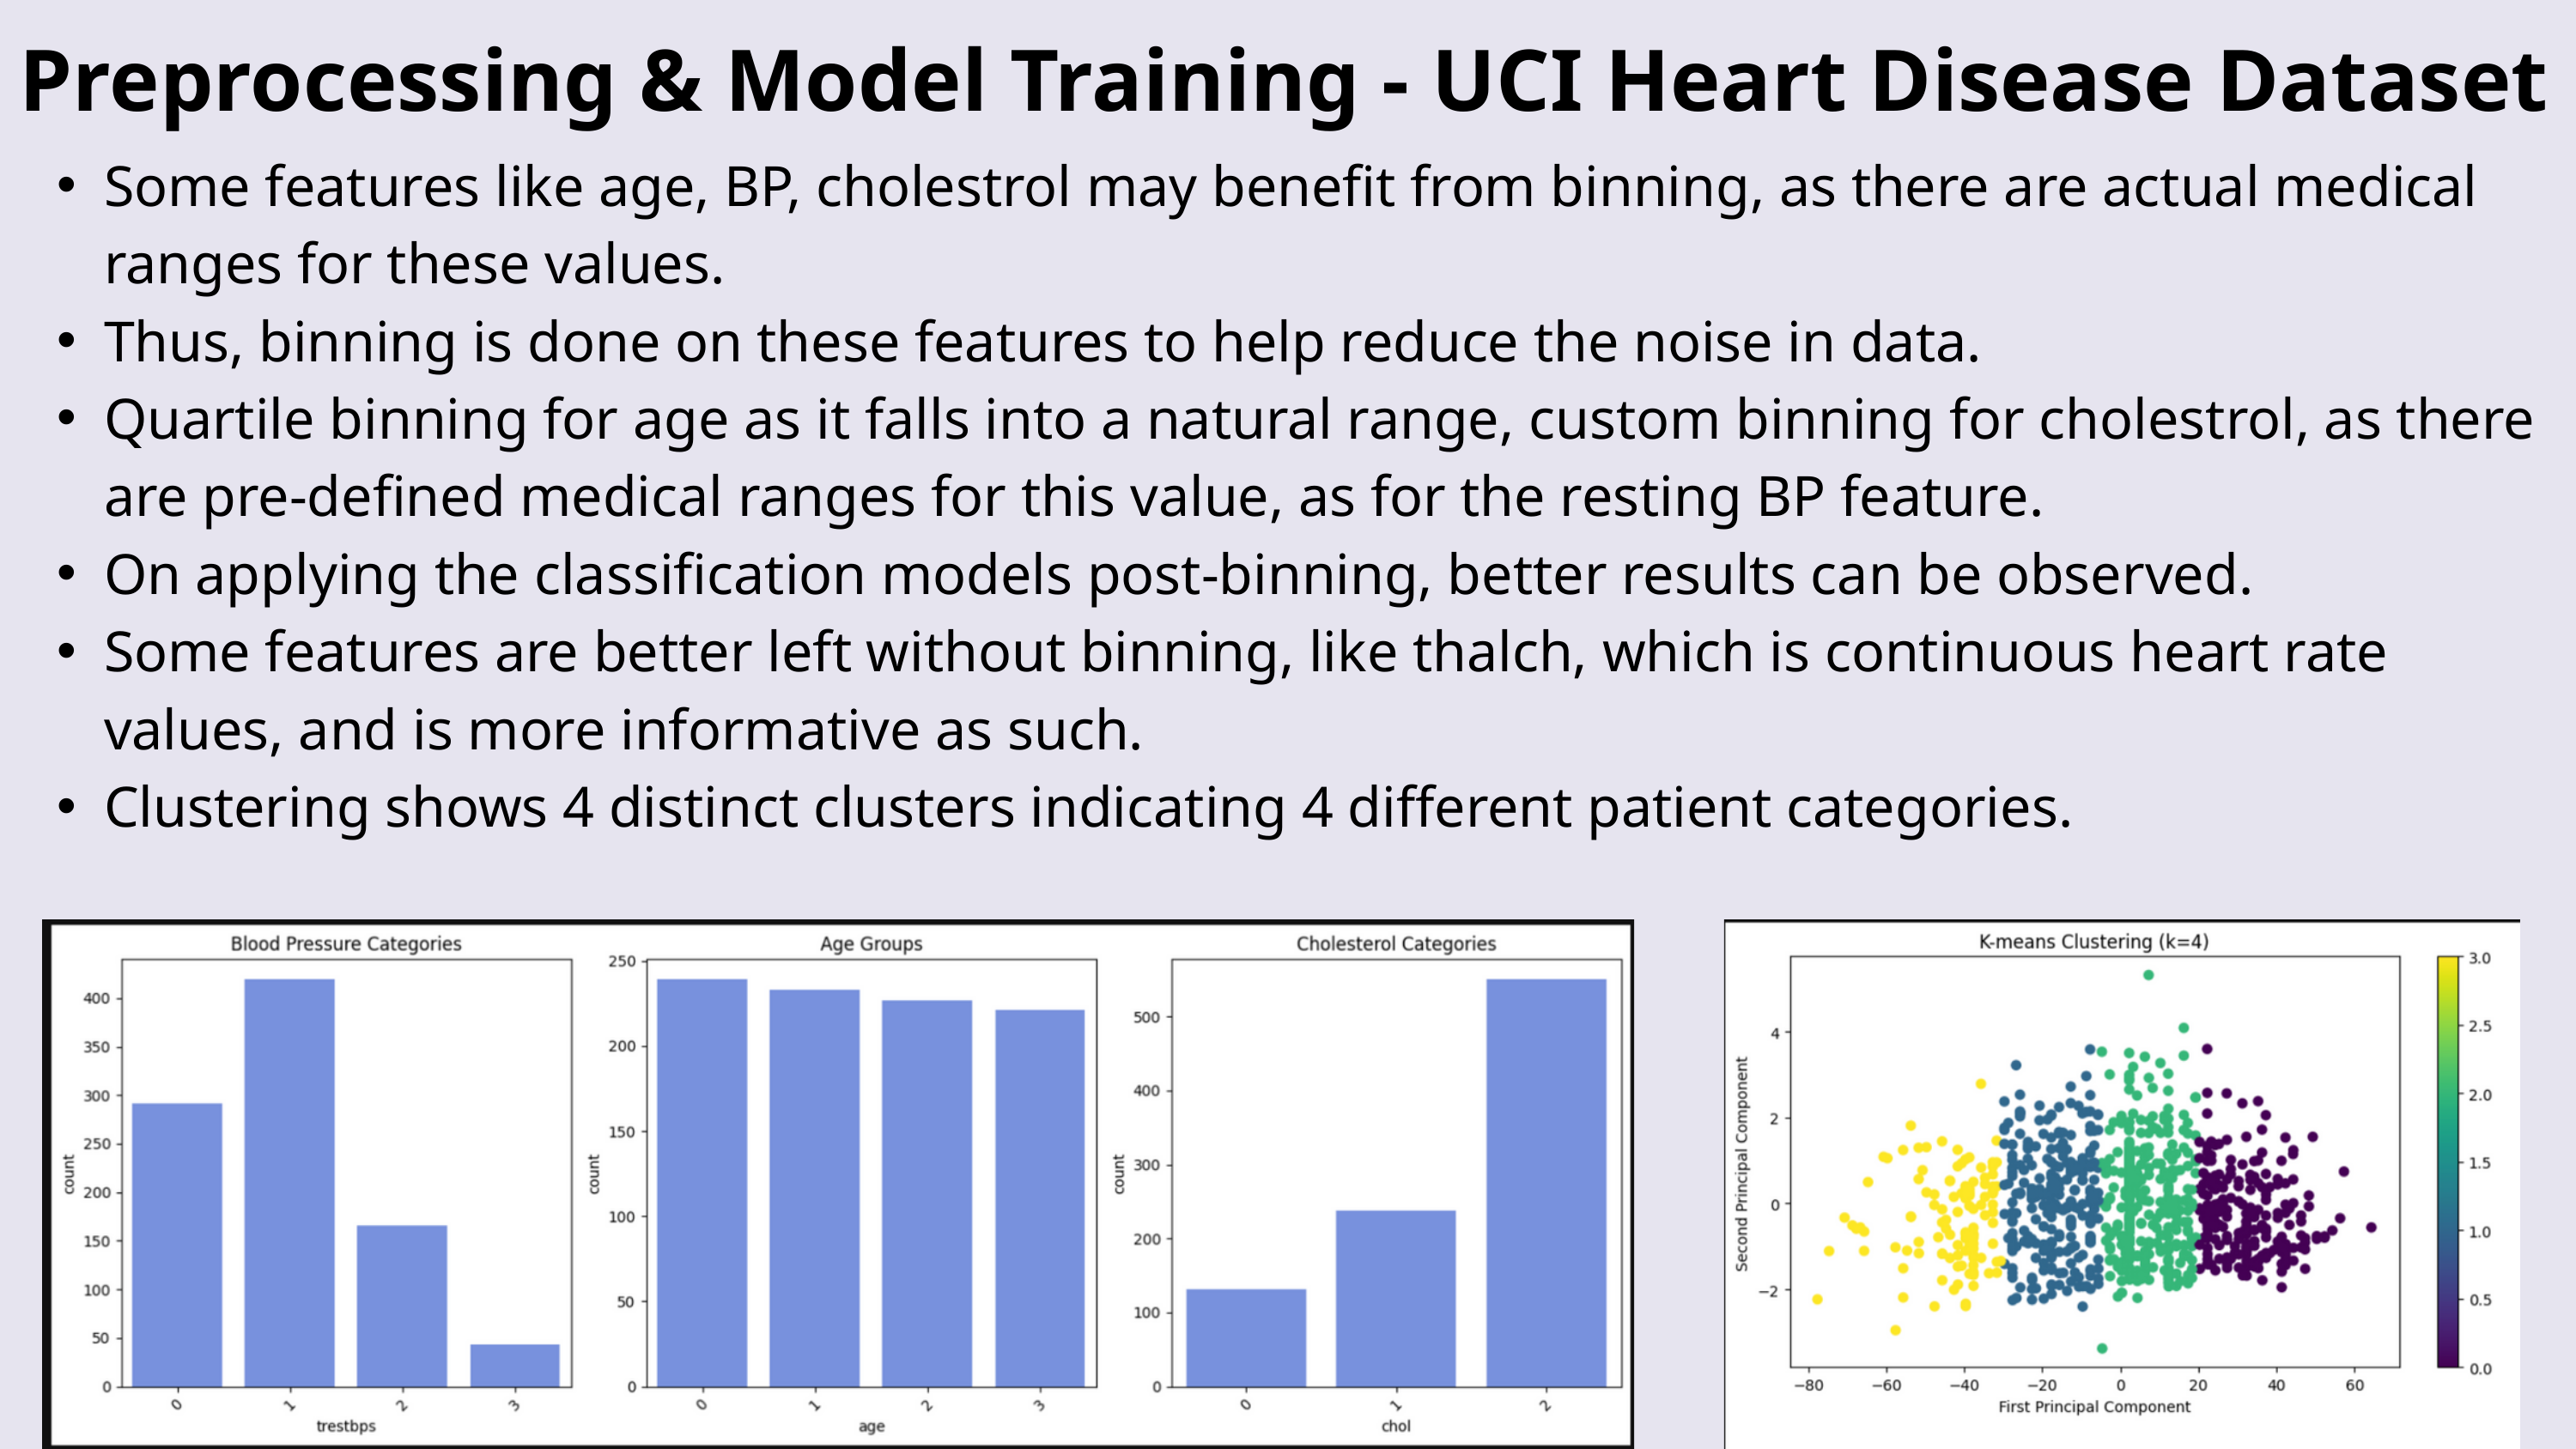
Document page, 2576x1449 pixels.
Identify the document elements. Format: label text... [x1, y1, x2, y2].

text_box [1723, 919, 2520, 1449]
text_box Preprocessing & Model Training - UCI Heart Disease Dataset [19, 9, 2557, 129]
text_box Some features like age, BP, cholestrol may benefit from binning, as there are actual medical ranges for these values. Thus, binning is done on these features to help reduce the noise in data. Quartile binning for age as it falls into a natural range, custom binning for cholestrol, as there are pre-defined medical ranges for this value, as for the resting BP feature. On applying the classification models post-binning, better results can be observed. Some features are better left without binning, like thalch, which is continuous heart rate values, and is more informative as such. Clustering shows 4 distinct clusters indicating 4 different patient categories. [9, 139, 2576, 839]
text_box [42, 919, 1635, 1449]
